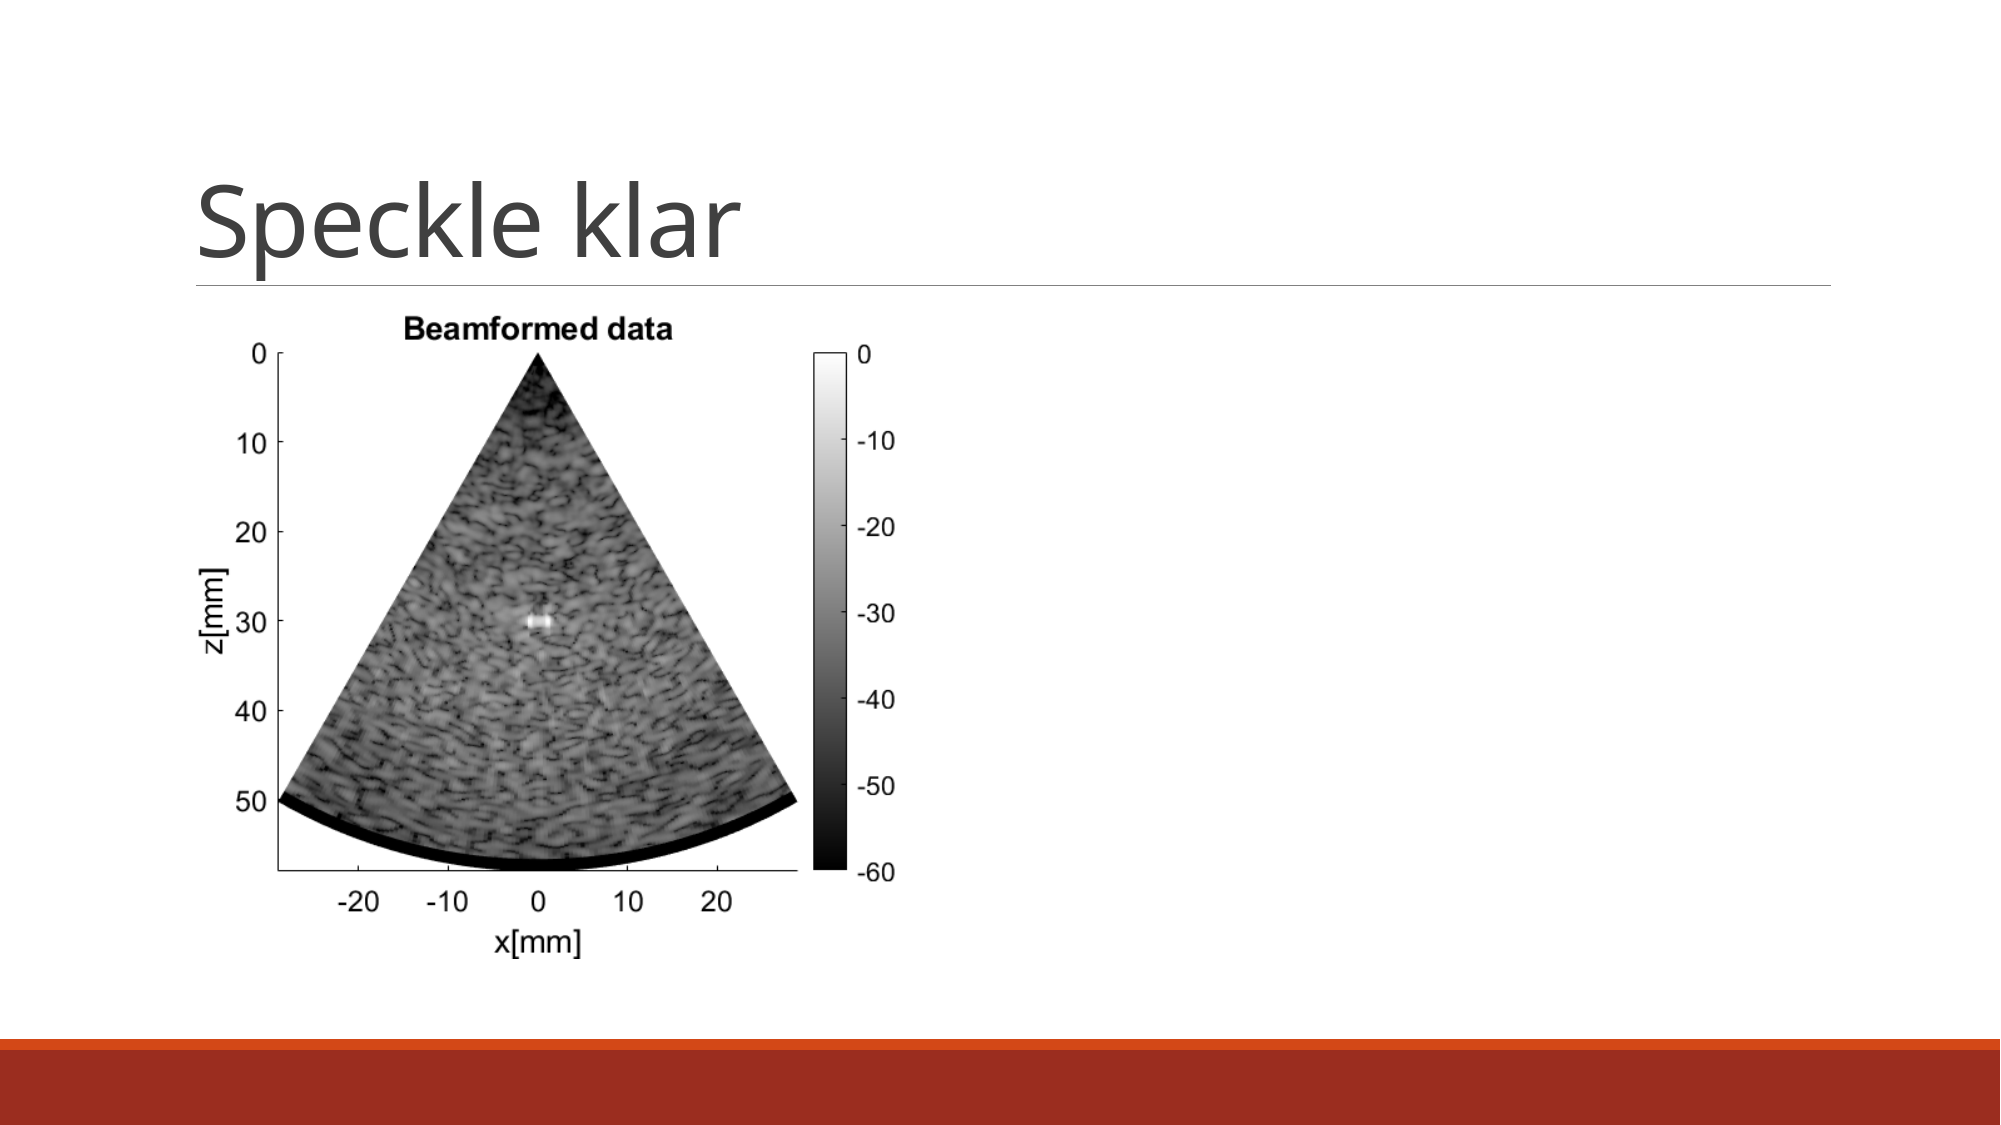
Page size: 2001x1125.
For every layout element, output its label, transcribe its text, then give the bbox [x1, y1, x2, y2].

title Speckle klar [180, 47, 1830, 285]
picture [179, 305, 916, 960]
